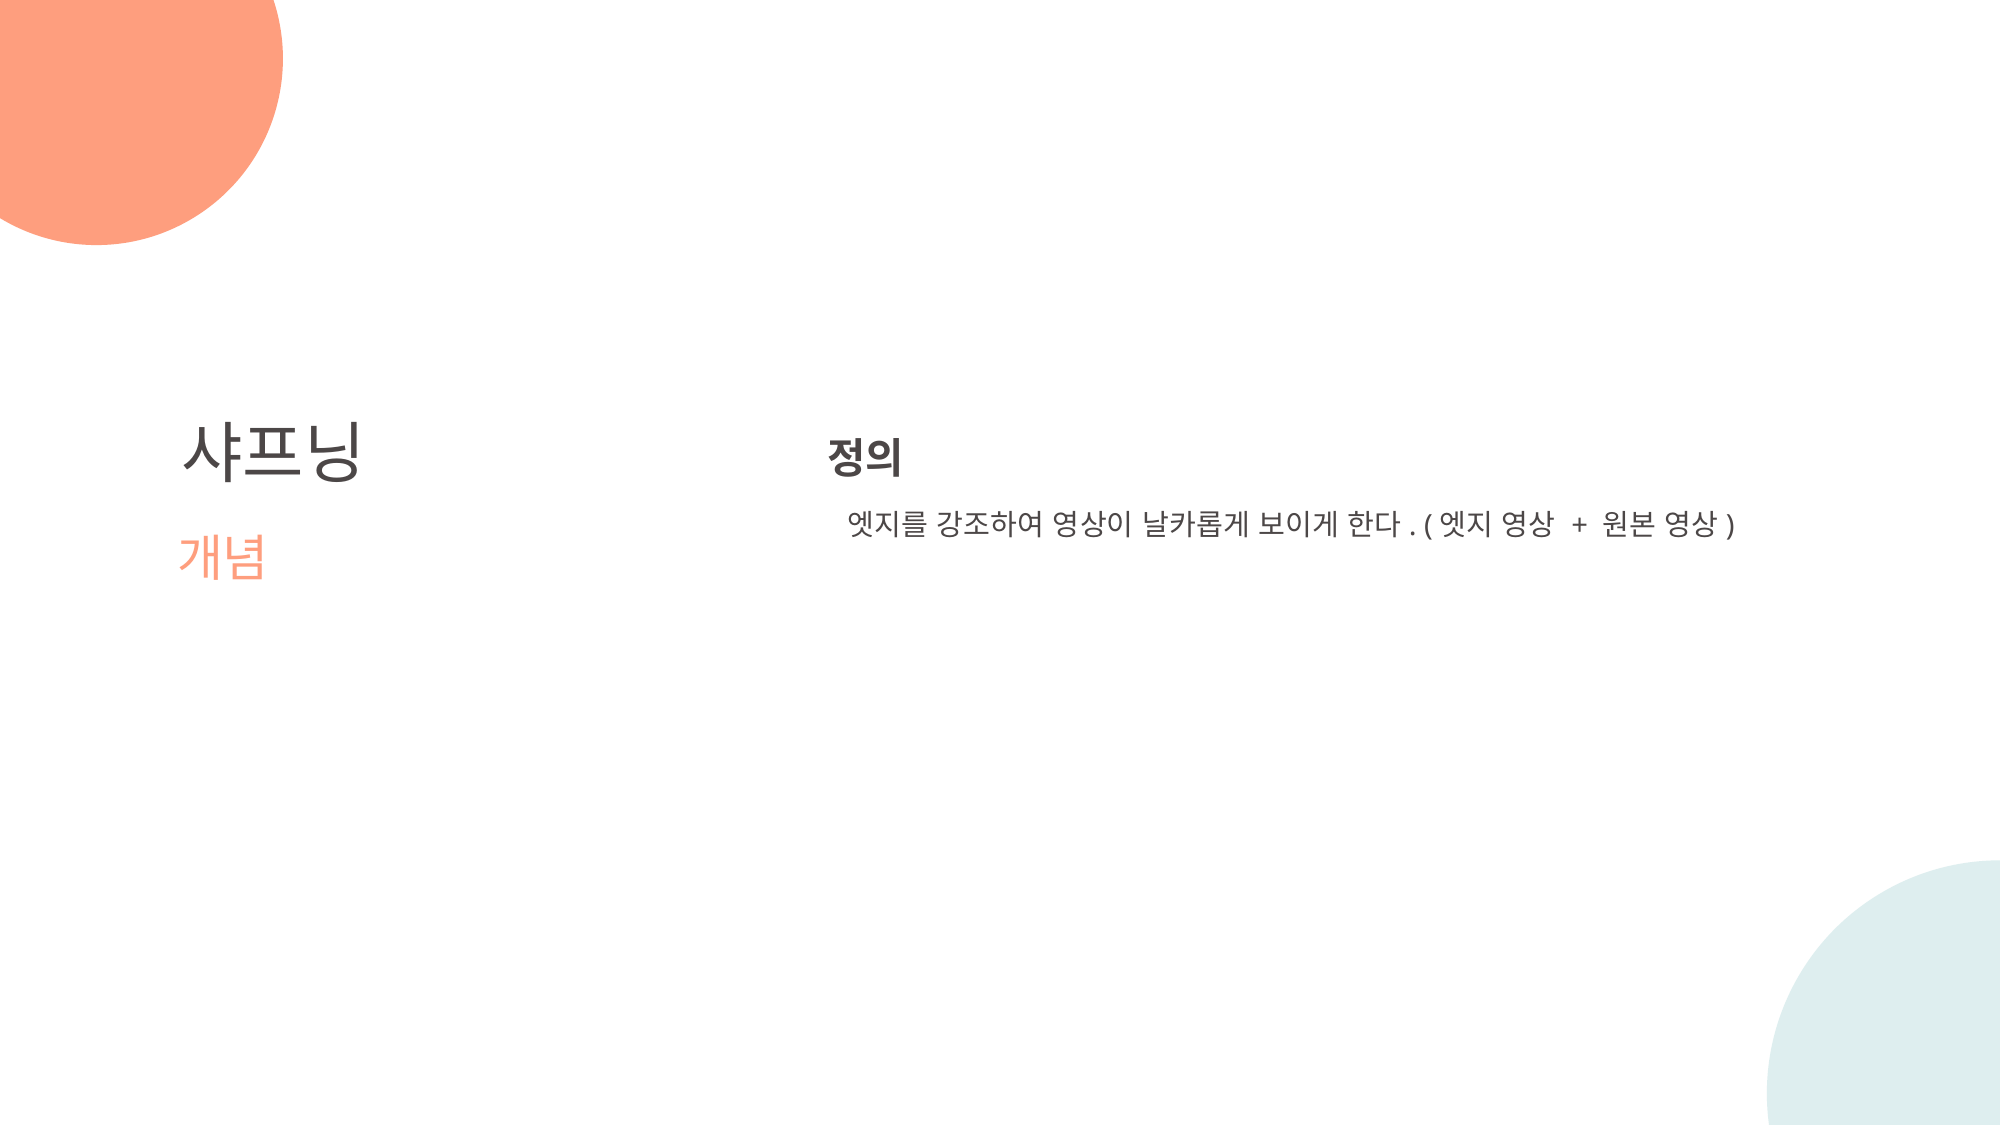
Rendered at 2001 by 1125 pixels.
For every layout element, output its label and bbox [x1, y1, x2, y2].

text_box [157, 403, 390, 595]
text_box [808, 423, 1774, 550]
text_box [1765, 859, 2000, 1125]
text_box [0, 0, 284, 247]
